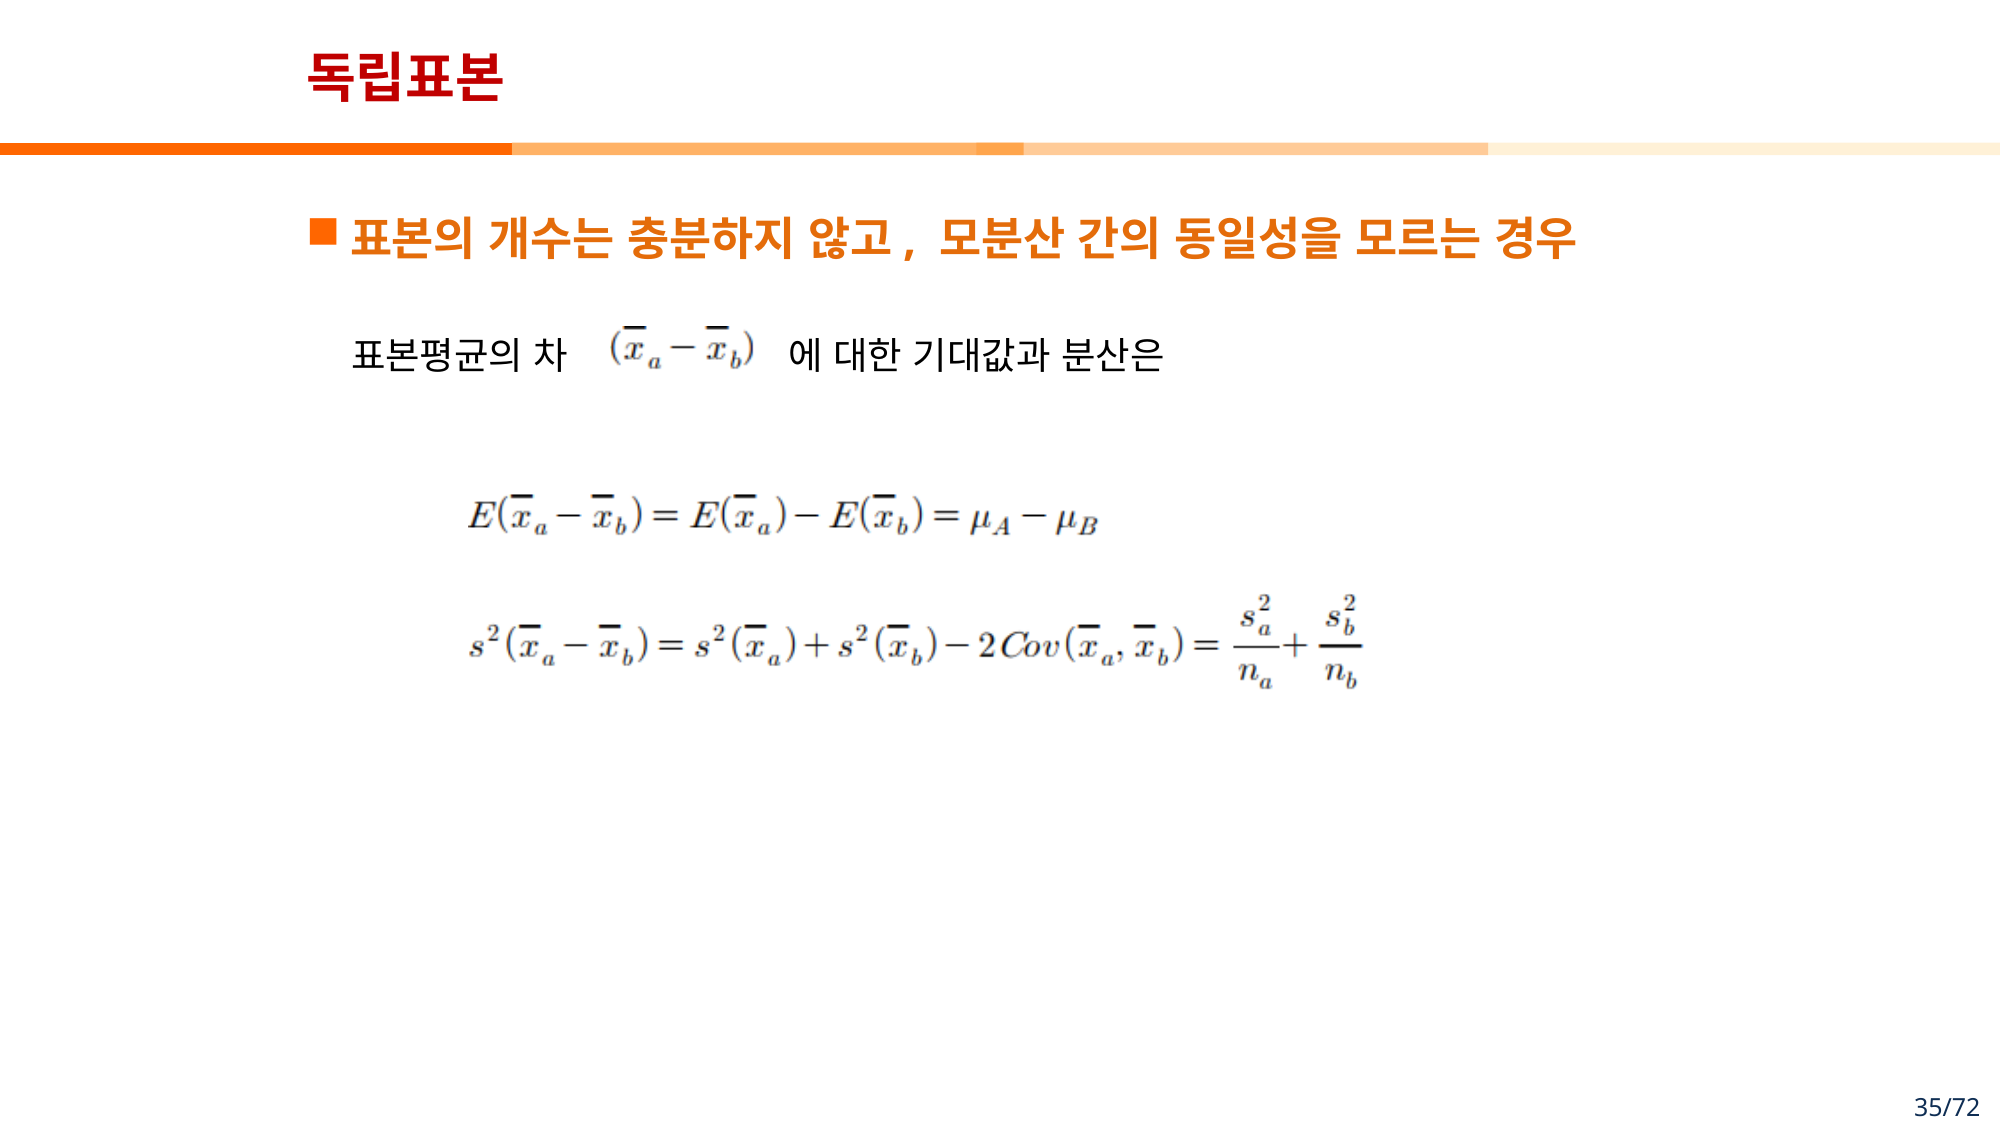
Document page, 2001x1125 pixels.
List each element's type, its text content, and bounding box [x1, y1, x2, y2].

picture [609, 326, 755, 371]
title 독립표본 [291, 31, 1674, 122]
picture [468, 493, 1101, 538]
picture [468, 592, 1367, 691]
text_box 표본평균의 차 에 대한 기대값과 분산은 [336, 311, 1556, 385]
list 표본의 개수는 충분하지 않고, 모분산 간의 동일성을 모르는 경우 [291, 174, 1709, 277]
